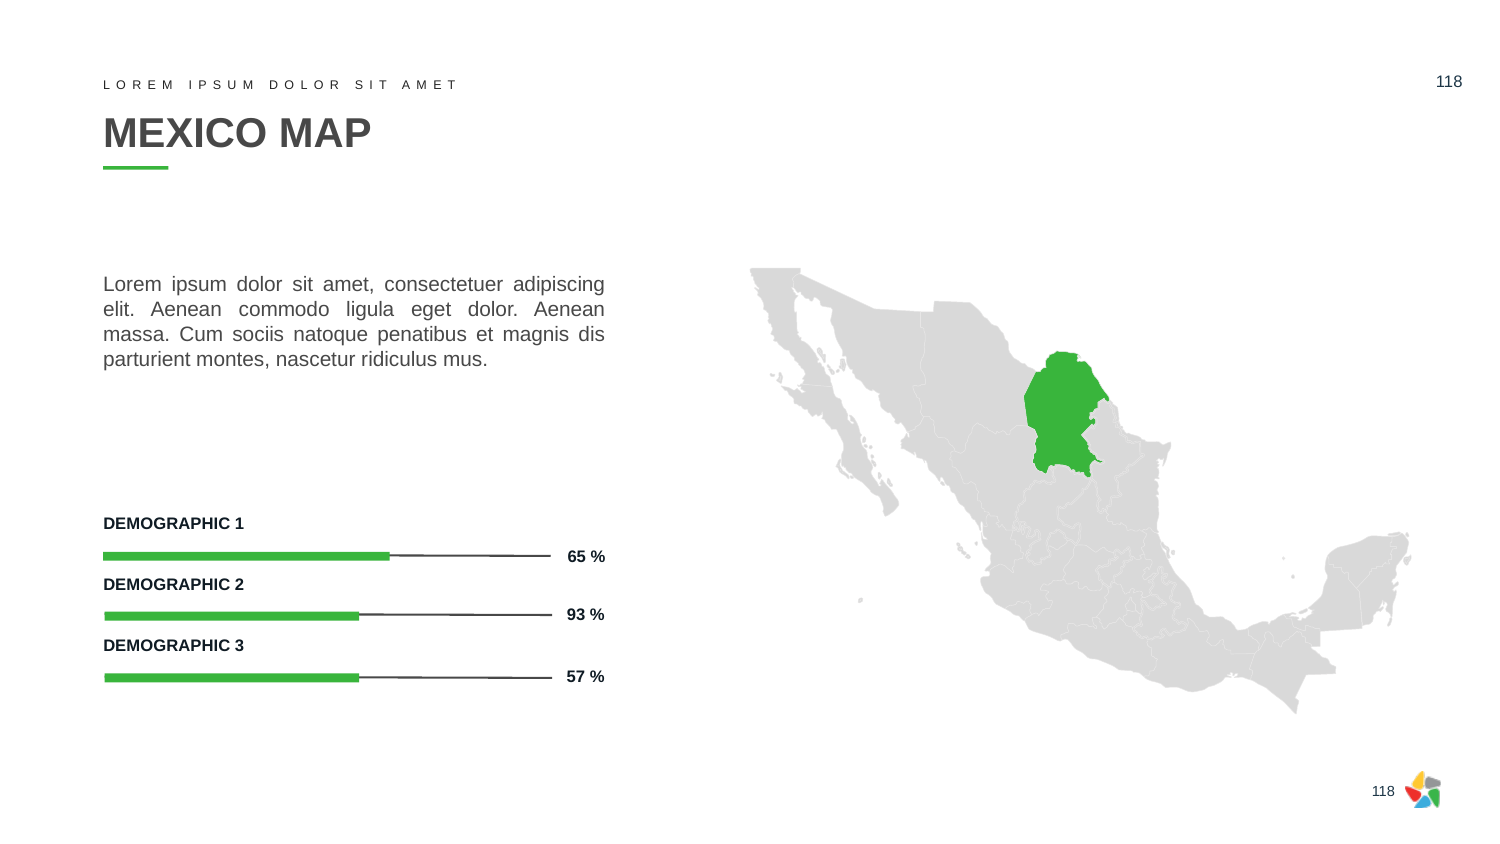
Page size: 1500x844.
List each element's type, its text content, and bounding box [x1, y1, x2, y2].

text_box DEMOGRAPHIC 1 [103, 512, 245, 533]
text_box 65 % [567, 545, 606, 566]
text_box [749, 268, 1412, 715]
text_box [102, 551, 391, 562]
text_box 93 % [566, 603, 606, 624]
title MEXICO MAP [103, 103, 1397, 158]
text_box [103, 672, 360, 683]
text_box DEMOGRAPHIC 3 [103, 634, 245, 655]
text_box DEMOGRAPHIC 2 [103, 573, 245, 594]
text_box LOREM IPSUM DOLOR SIT AMET [103, 77, 1179, 93]
text_box [103, 611, 360, 622]
text_box 57 % [566, 666, 605, 687]
text_box Lorem ipsum dolor sit amet, consectetuer adipiscing elit. Aenean commodo ligula eget dolor. Aenean massa. Cum sociis natoque penatibus et magnis dis parturient montes, nascetur ridiculus mus. [103, 270, 605, 371]
slide_number 118 [1435, 71, 1500, 96]
